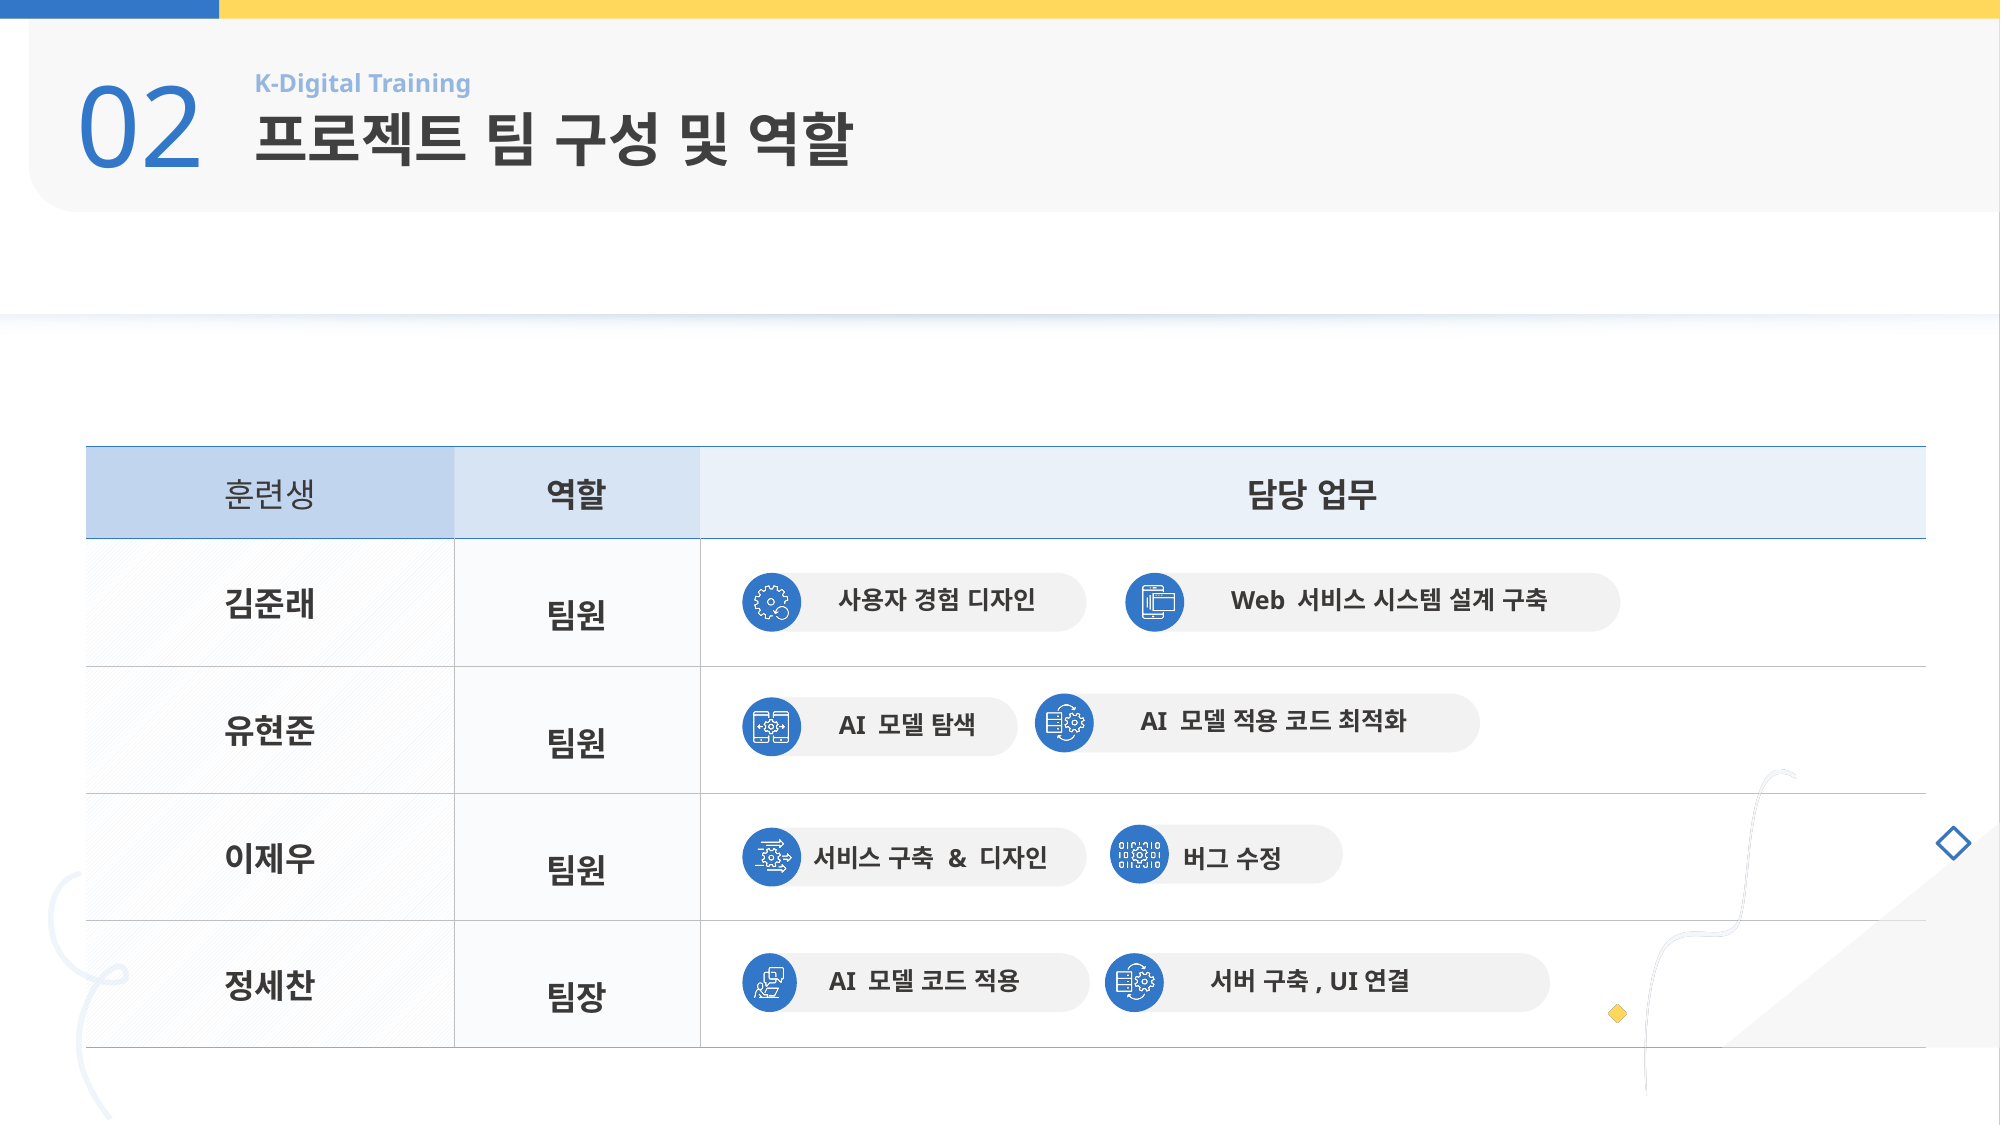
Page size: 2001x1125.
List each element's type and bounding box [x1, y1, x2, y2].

text_box [1110, 824, 1476, 884]
text_box [1104, 953, 1550, 1013]
text_box [742, 953, 1090, 1013]
text_box [61, 54, 1038, 191]
text_box [742, 572, 1125, 632]
text_box [742, 827, 1105, 887]
text_box [1034, 693, 1480, 753]
text_box [1125, 572, 1698, 632]
picture [0, 0, 2000, 1125]
